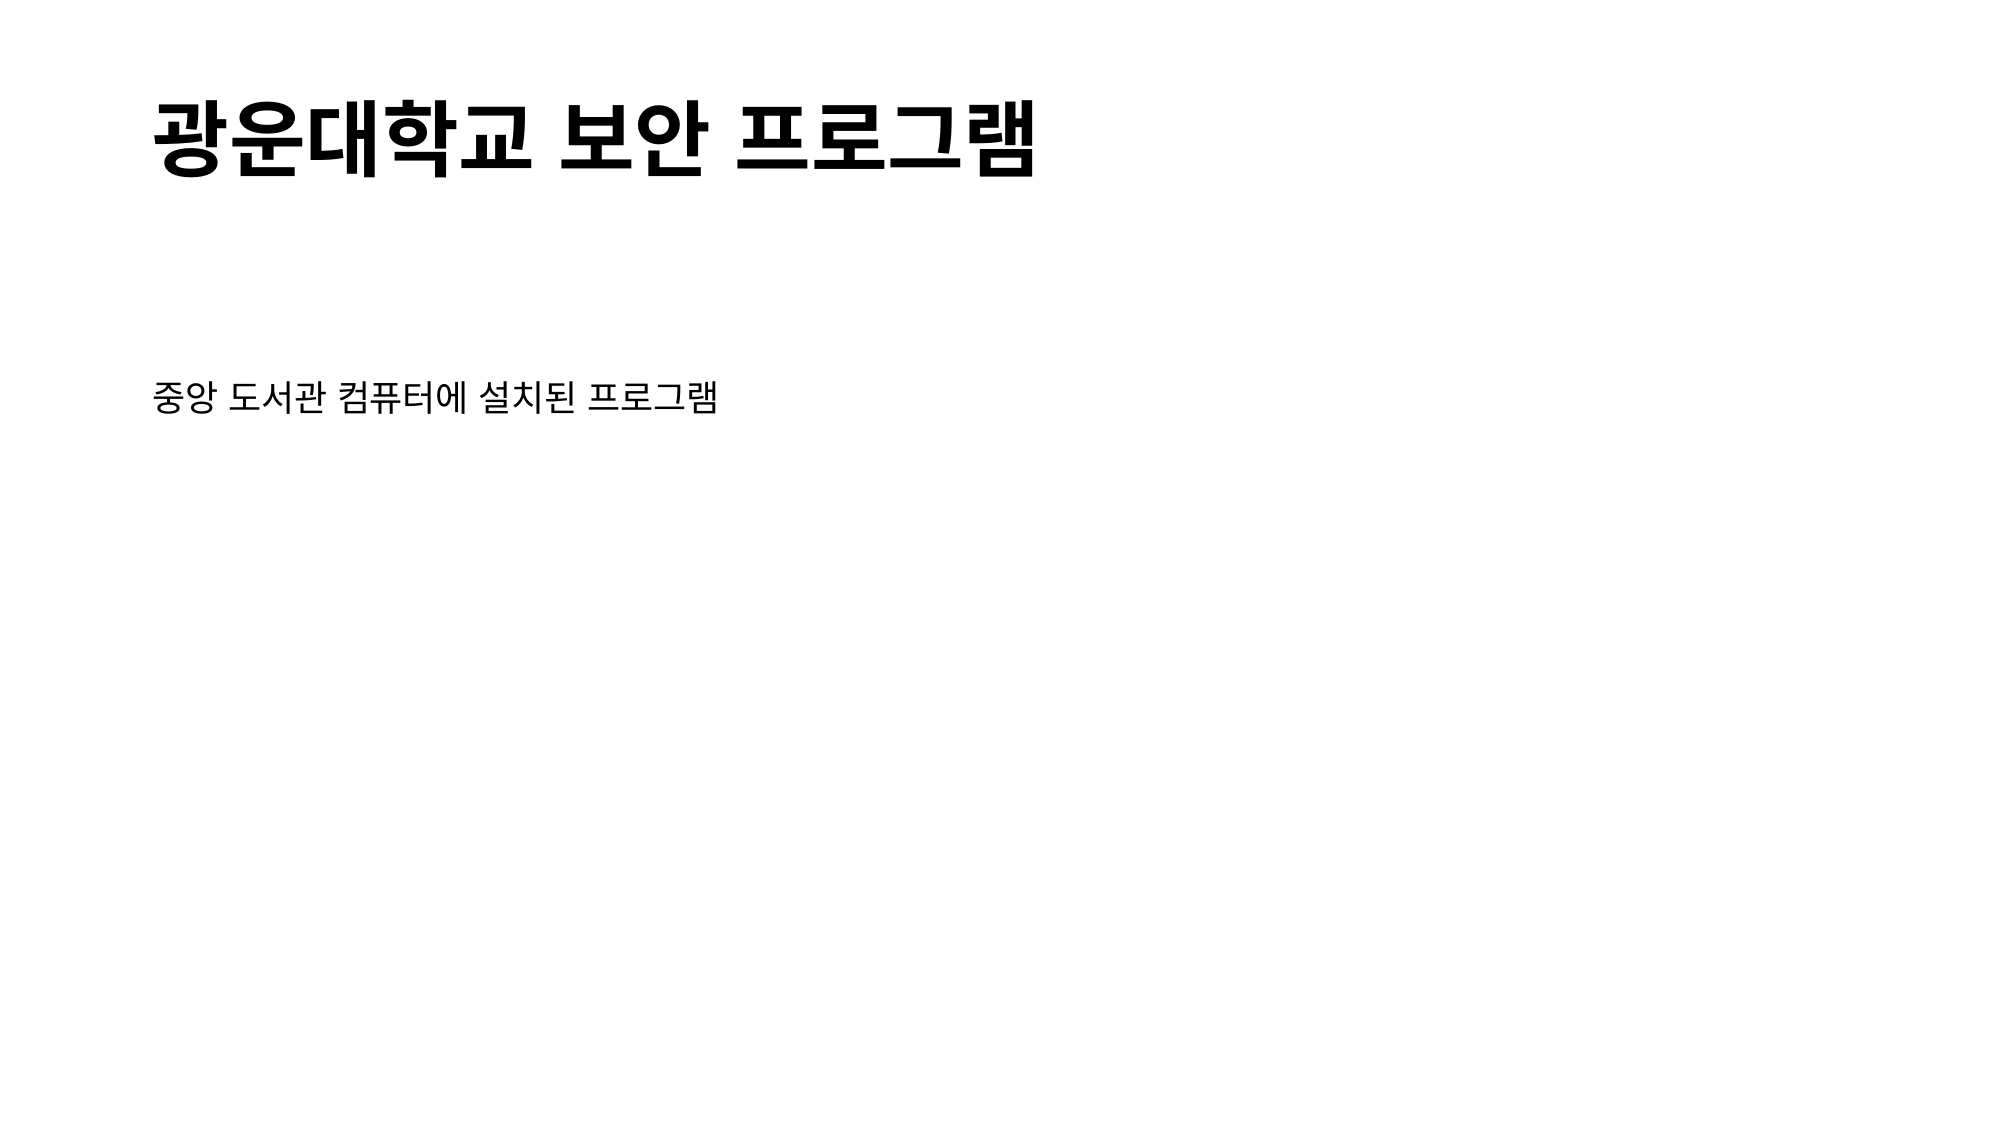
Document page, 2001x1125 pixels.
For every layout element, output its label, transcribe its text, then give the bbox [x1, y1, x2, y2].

text_box 중앙 도서관 컴퓨터에 설치된 프로그램 [137, 311, 1861, 1002]
text_box 광운대학교 보안 프로그램 [138, 54, 1862, 232]
